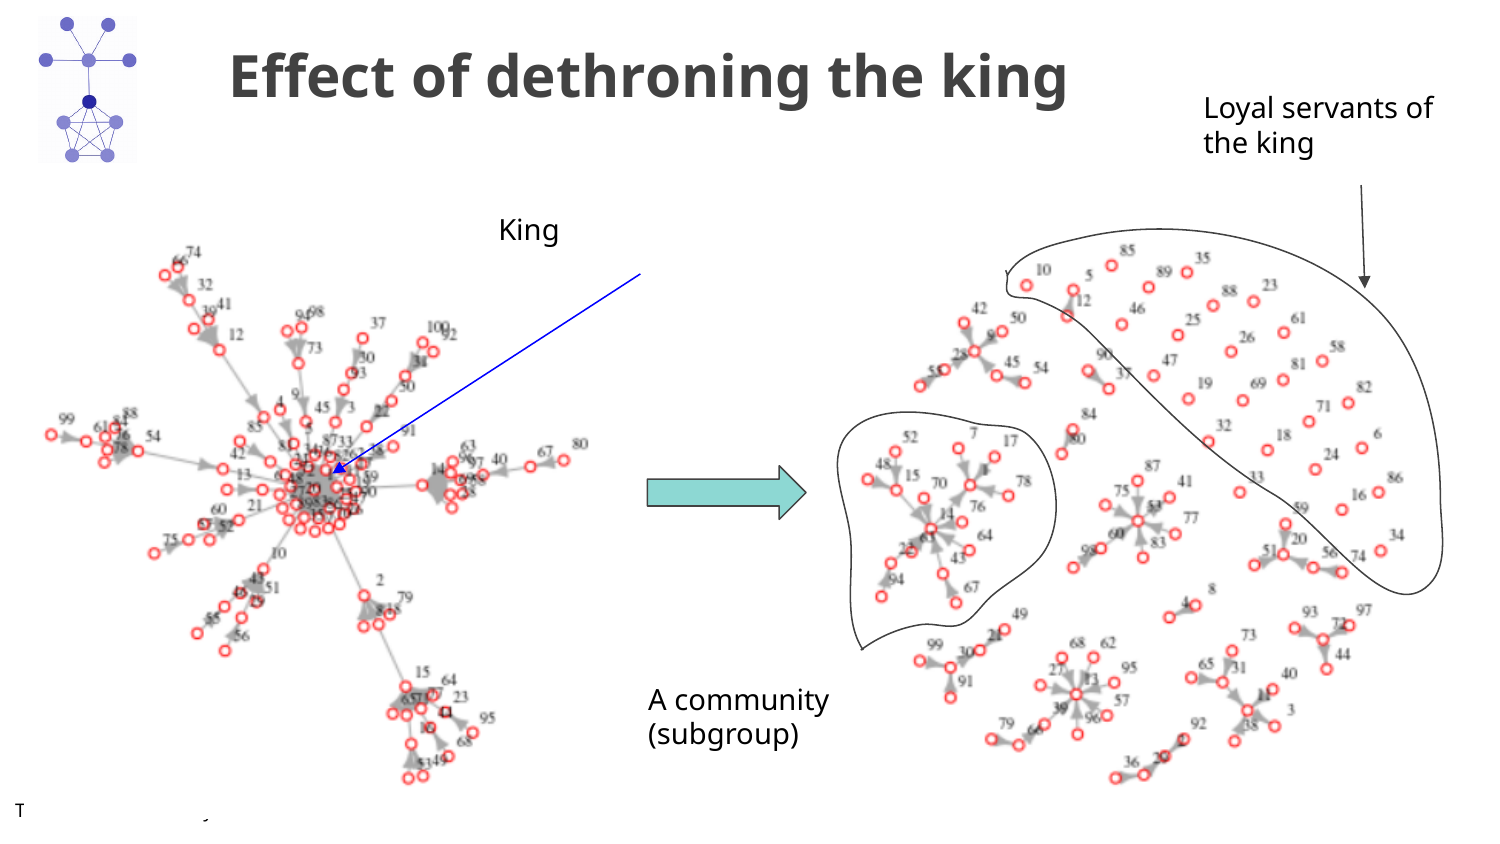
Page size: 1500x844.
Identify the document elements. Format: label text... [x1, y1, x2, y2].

picture [842, 199, 1473, 806]
text_box King [483, 195, 739, 261]
picture [38, 16, 137, 163]
picture [24, 212, 656, 819]
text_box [332, 273, 641, 474]
text_box [660, 465, 807, 520]
text_box Loyal servants of the king [1188, 74, 1468, 175]
title Effect of dethroning the king [213, 24, 1368, 189]
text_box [1360, 184, 1366, 289]
text_box A community (subgroup) [660, 665, 837, 766]
